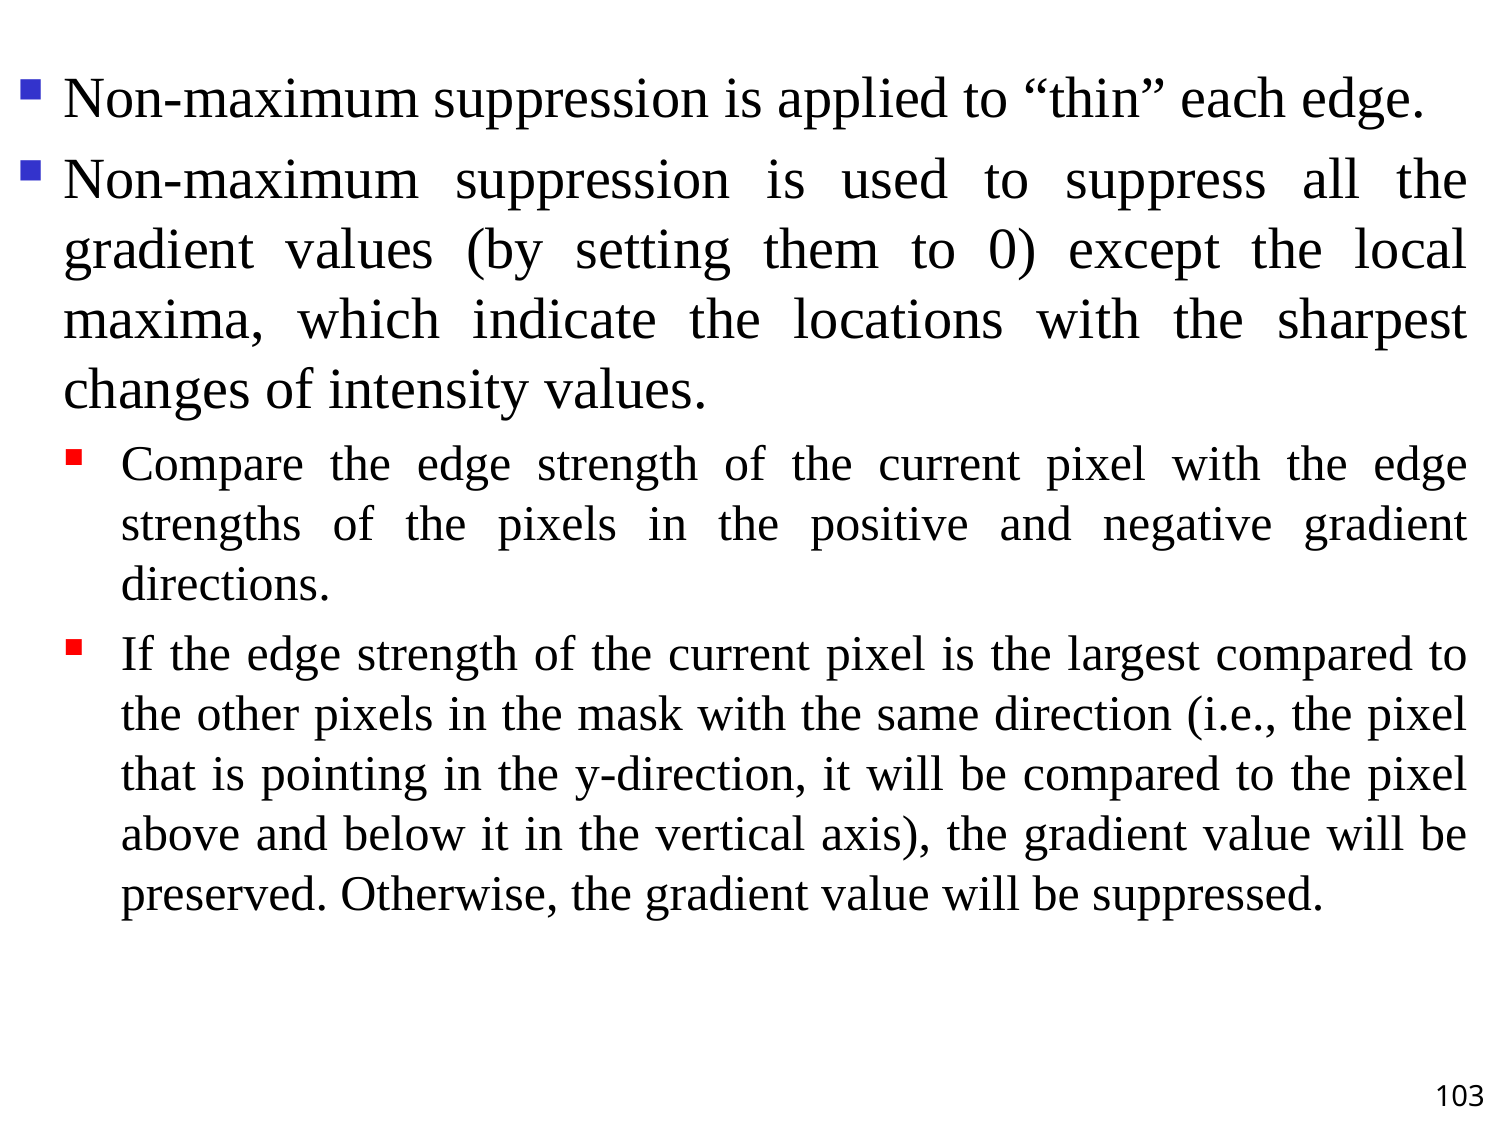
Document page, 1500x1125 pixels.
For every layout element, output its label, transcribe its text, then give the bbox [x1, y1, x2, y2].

slide_number 103 [1234, 1082, 1500, 1125]
list Non-maximum suppression is applied to “thin” each edge. Non-maximum suppression is used to suppress all the gradient values (by setting them to 0) except the local maxima, which indicate the locations with the sharpest changes of intensity values. Compare the edge strength of the current pixel with the edge strengths of the pixels in the positive and negative gradient directions. If the edge strength of the current pixel is the largest compared to the other pixels in the mask with the same direction (i.e., the pixel that is pointing in the y-direction, it will be compared to the pixel above and below it in the vertical axis), the gradient value will be preserved. Otherwise, the gradient value will be suppressed. [17, 58, 1469, 1083]
